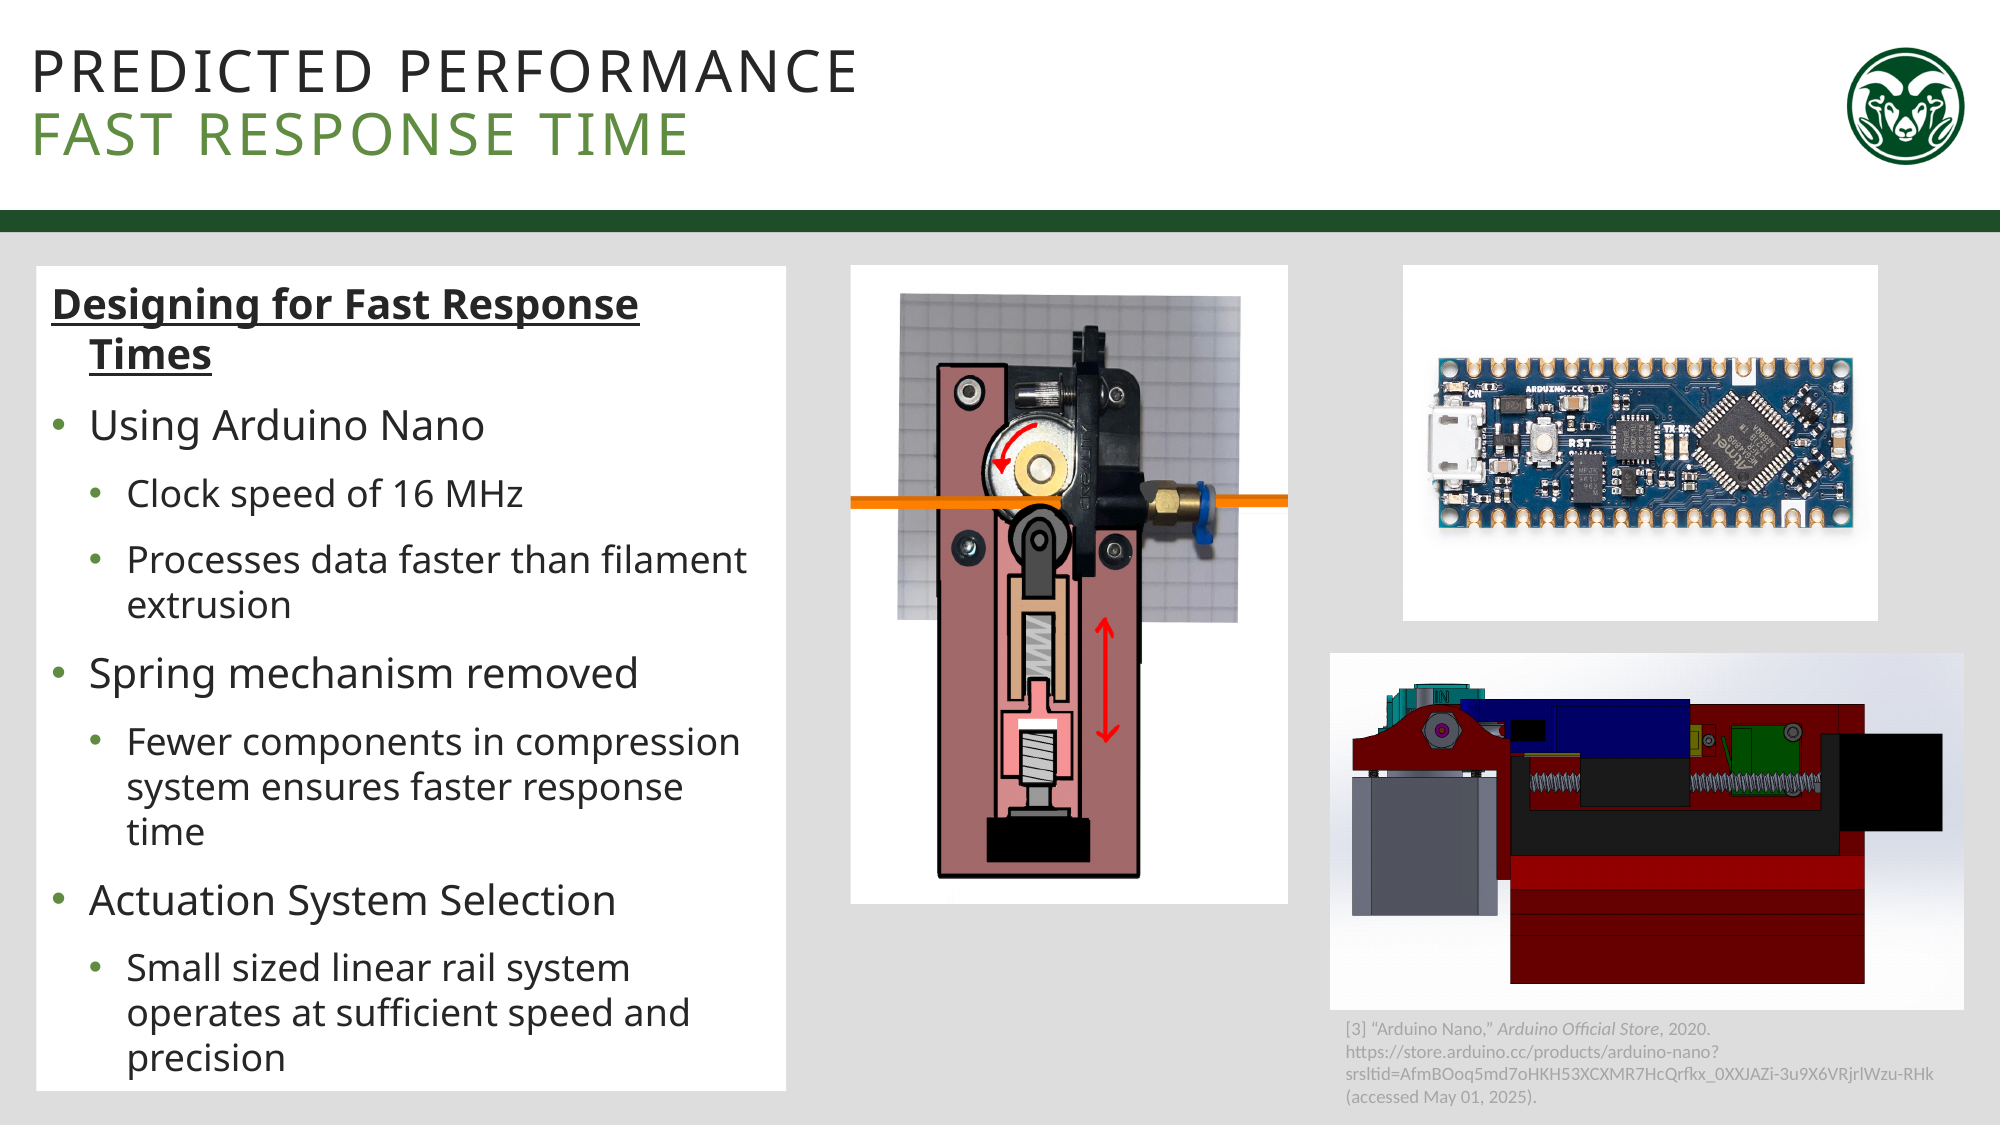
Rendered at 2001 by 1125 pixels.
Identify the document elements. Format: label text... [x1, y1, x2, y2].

picture [1403, 0, 2000, 621]
text_box [0, 209, 1533, 233]
list Designing for Fast Response Times Using Arduino Nano Clock speed of 16 MHz Processes data faster than filament extrusion Spring mechanism removed Fewer components in compression system ensures faster response time Actuation System Selection Small sized linear rail system operates at sufficient speed and precision [36, 266, 787, 1092]
text_box [3] “Arduino Nano,” Arduino Official Store, 2020. https://store.arduino.cc/products/arduino-nano?srsltid=AfmBOoq5md7oHKH53XCXMR7HcQrfkx_0XXJAZi-3u9X6VRjrlWzu-RHk (accessed May 01, 2025). [1330, 1010, 1964, 1115]
text_box Predicted Performance Fast response Time [0, 0, 1533, 209]
picture [850, 265, 1288, 904]
picture [1330, 653, 1964, 1010]
